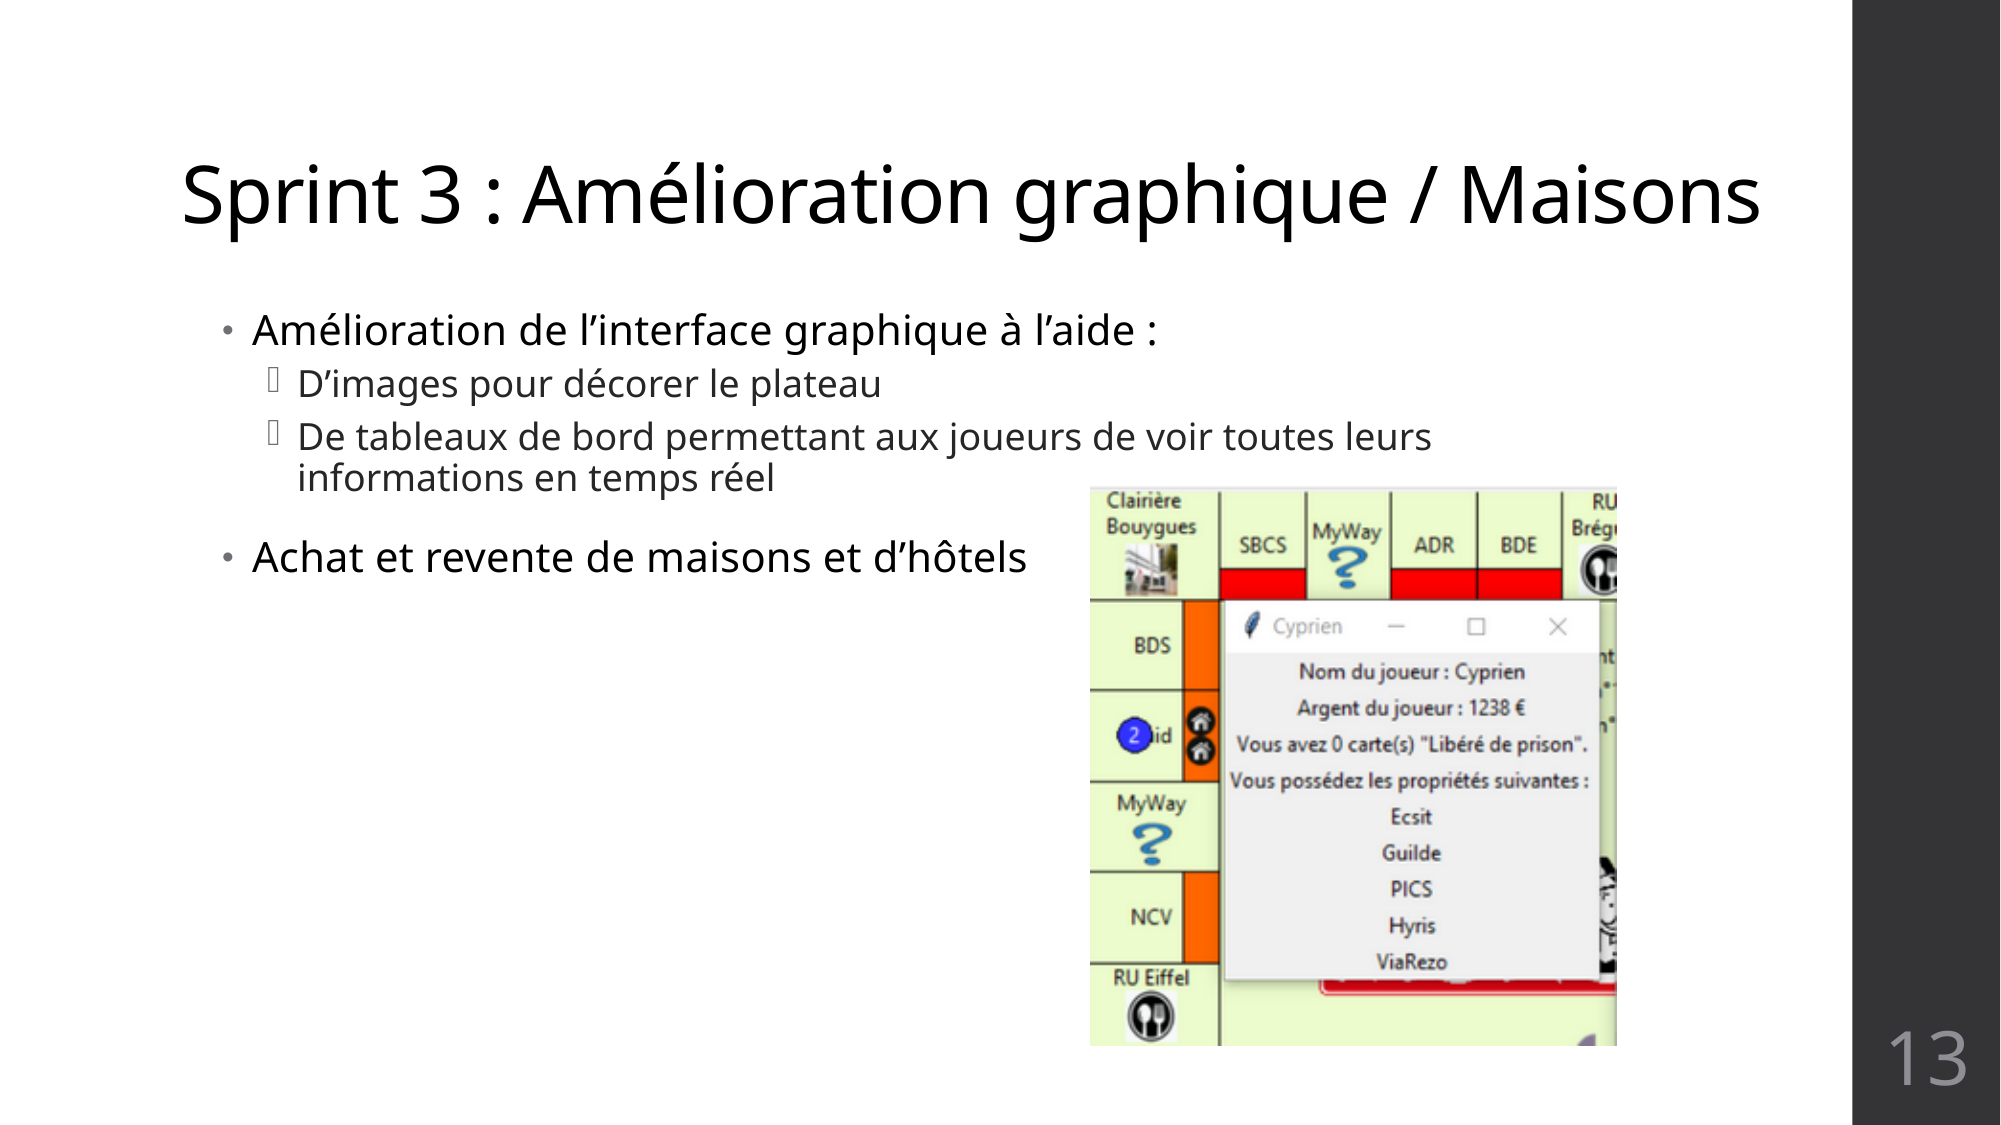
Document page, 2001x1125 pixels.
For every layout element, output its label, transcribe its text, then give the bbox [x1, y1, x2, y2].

picture [1089, 486, 1618, 1046]
title Sprint 3 : Amélioration graphique / Maisons [118, 82, 1827, 249]
list Amélioration de l’interface graphique à l’aide : D’images pour décorer le plateau De tableaux de bord permettant aux joueurs de voir toutes leurs informations en temps réel Achat et revente de maisons et d’hôtels [206, 299, 1617, 1014]
slide_number 13 [1852, 1012, 2000, 1110]
